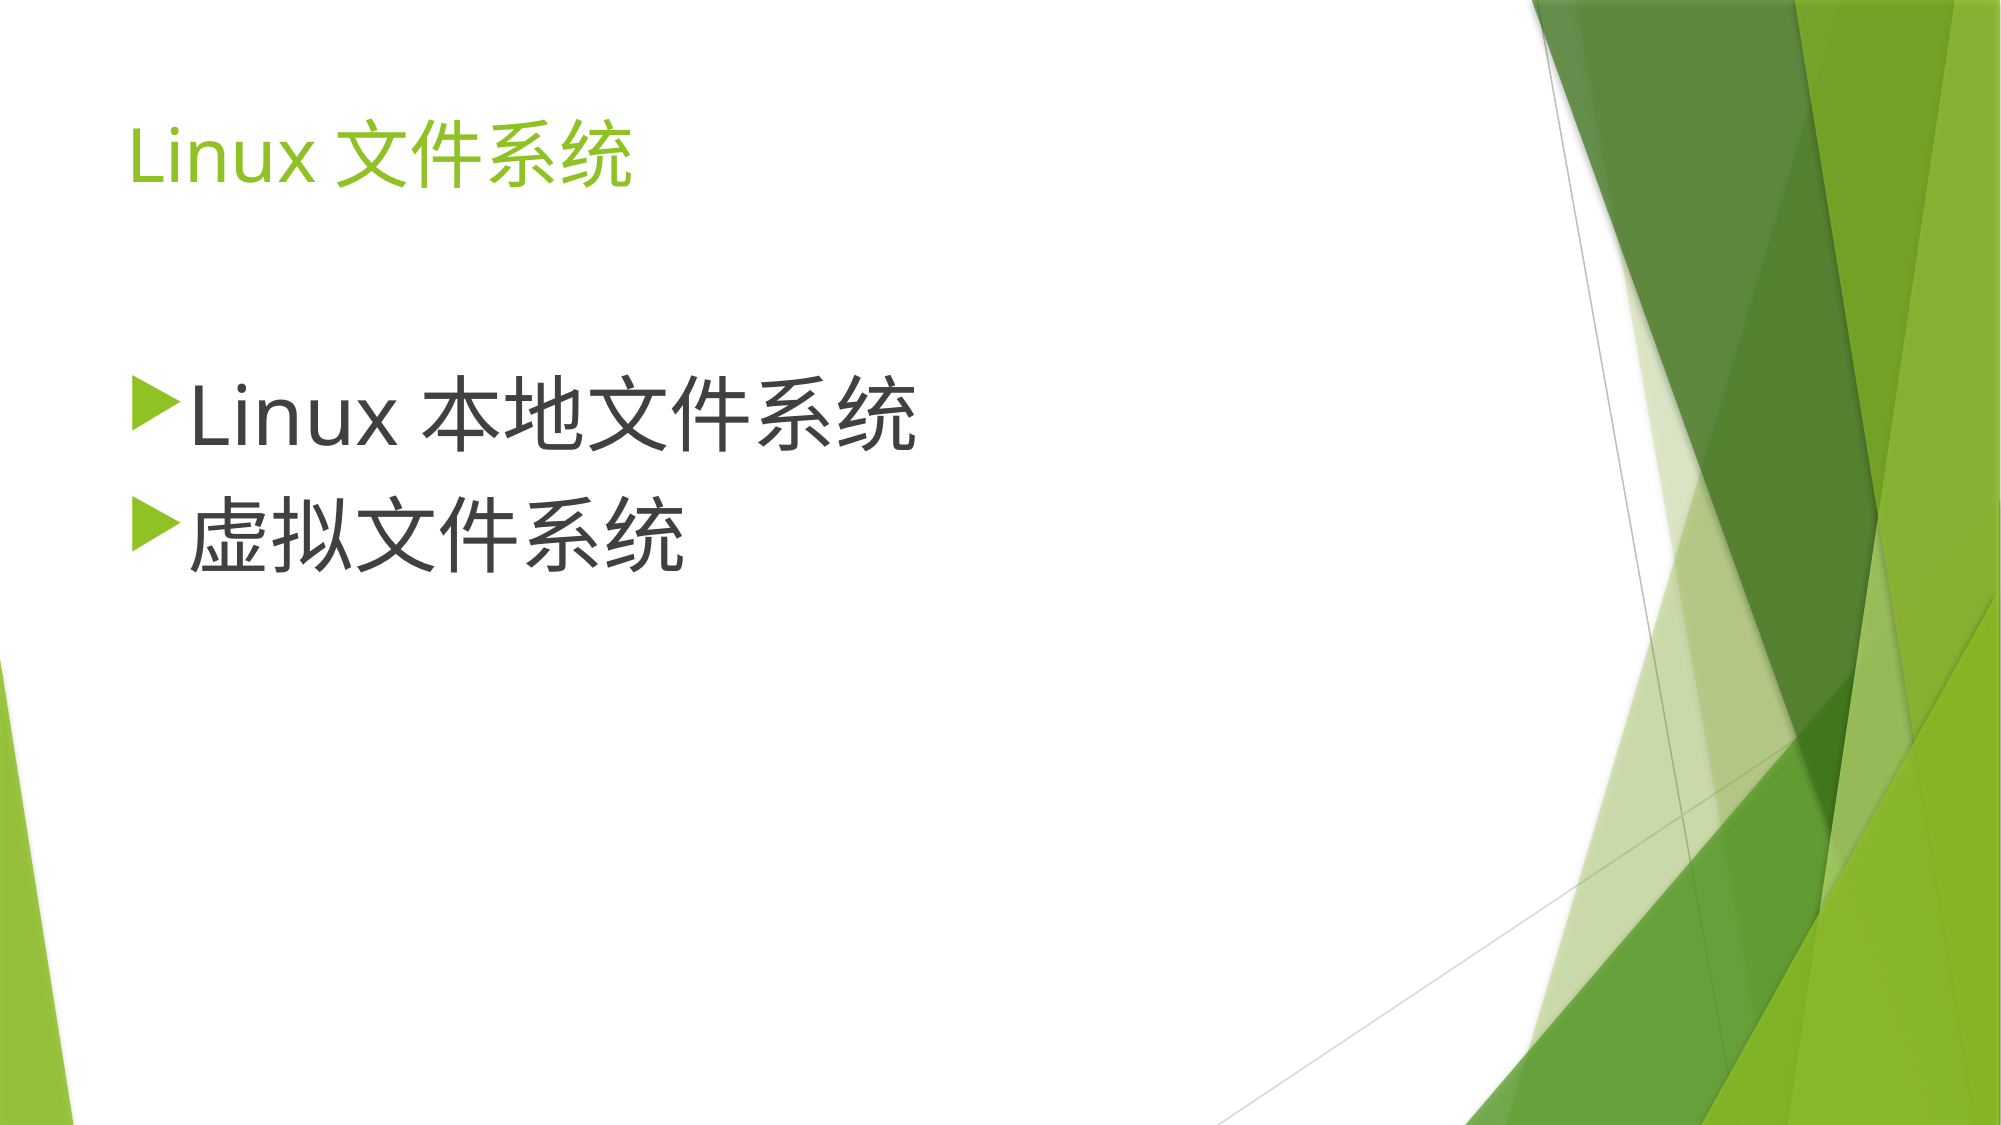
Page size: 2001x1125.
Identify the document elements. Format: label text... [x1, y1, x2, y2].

list Linux本地文件系统 虚拟文件系统 [111, 354, 1522, 992]
title Linux文件系统 [111, 99, 1522, 317]
